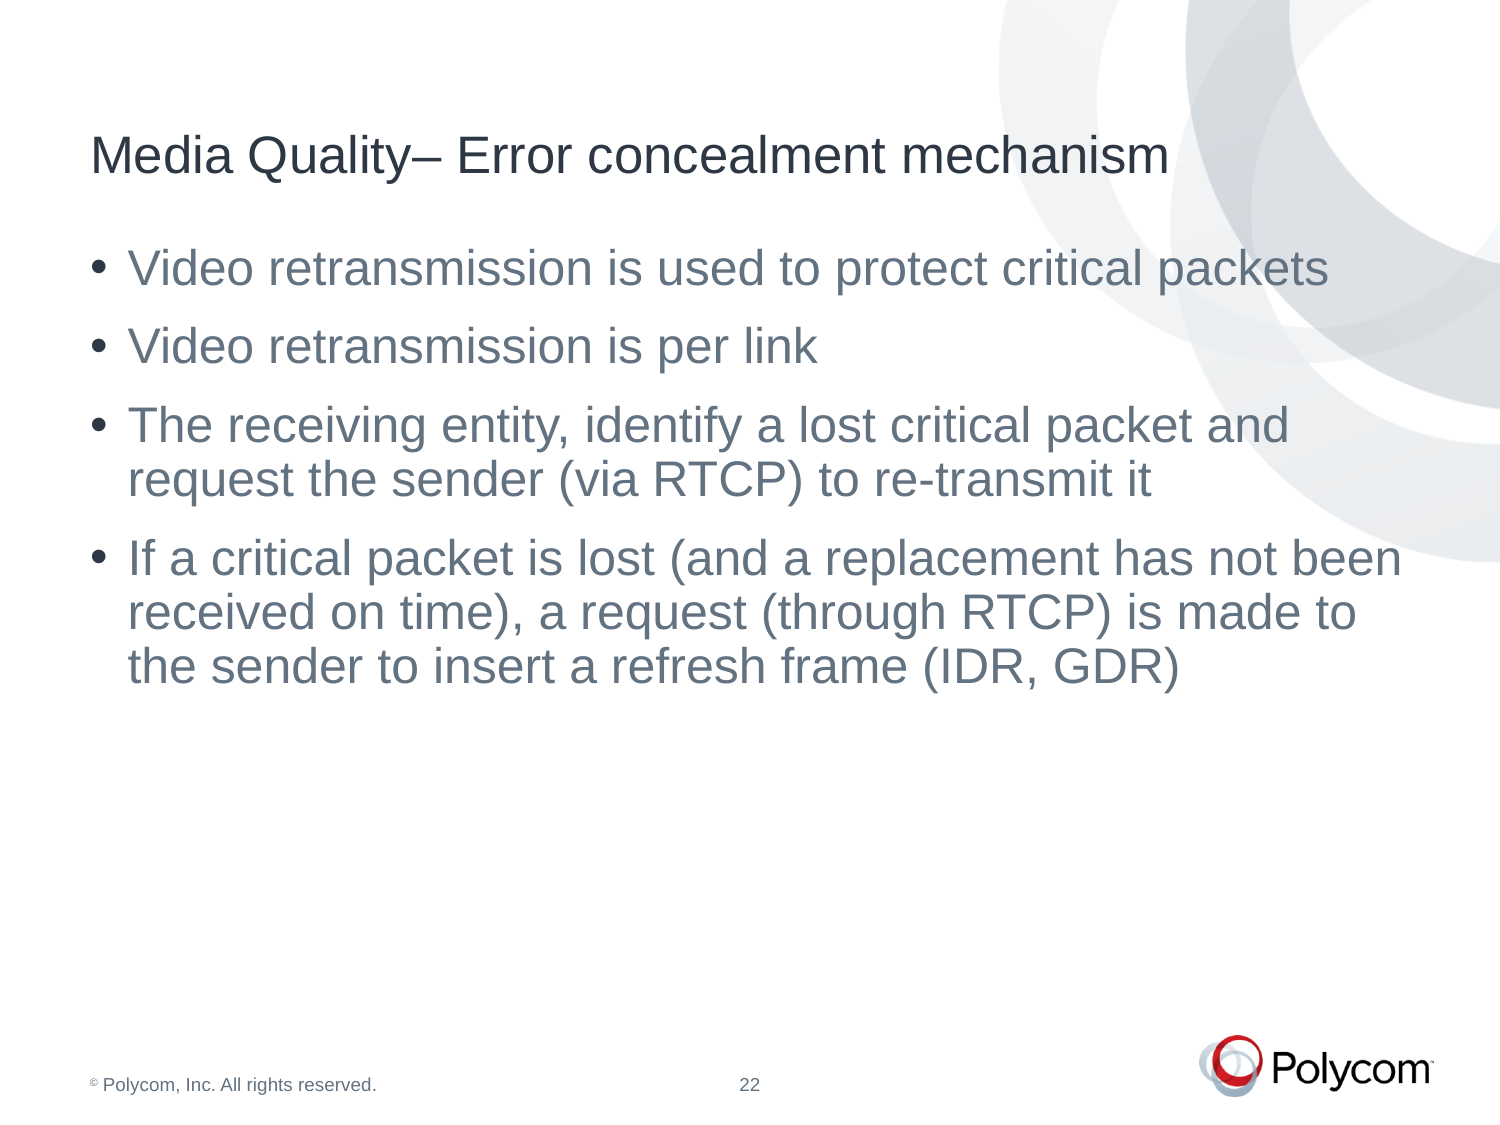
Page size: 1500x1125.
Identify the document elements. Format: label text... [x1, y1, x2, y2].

list Video retransmission is used to protect critical packets Video retransmission is per link The receiving entity, identify a lost critical packet and request the sender (via RTCP) to re-transmit it If a critical packet is lost (and a replacement has not been received on time), a request (through RTCP) is made to the sender to insert a refresh frame (IDR, GDR) [75, 234, 1425, 1002]
picture [1199, 1035, 1434, 1097]
title Media Quality– Error concealment mechanism [75, 87, 1425, 193]
